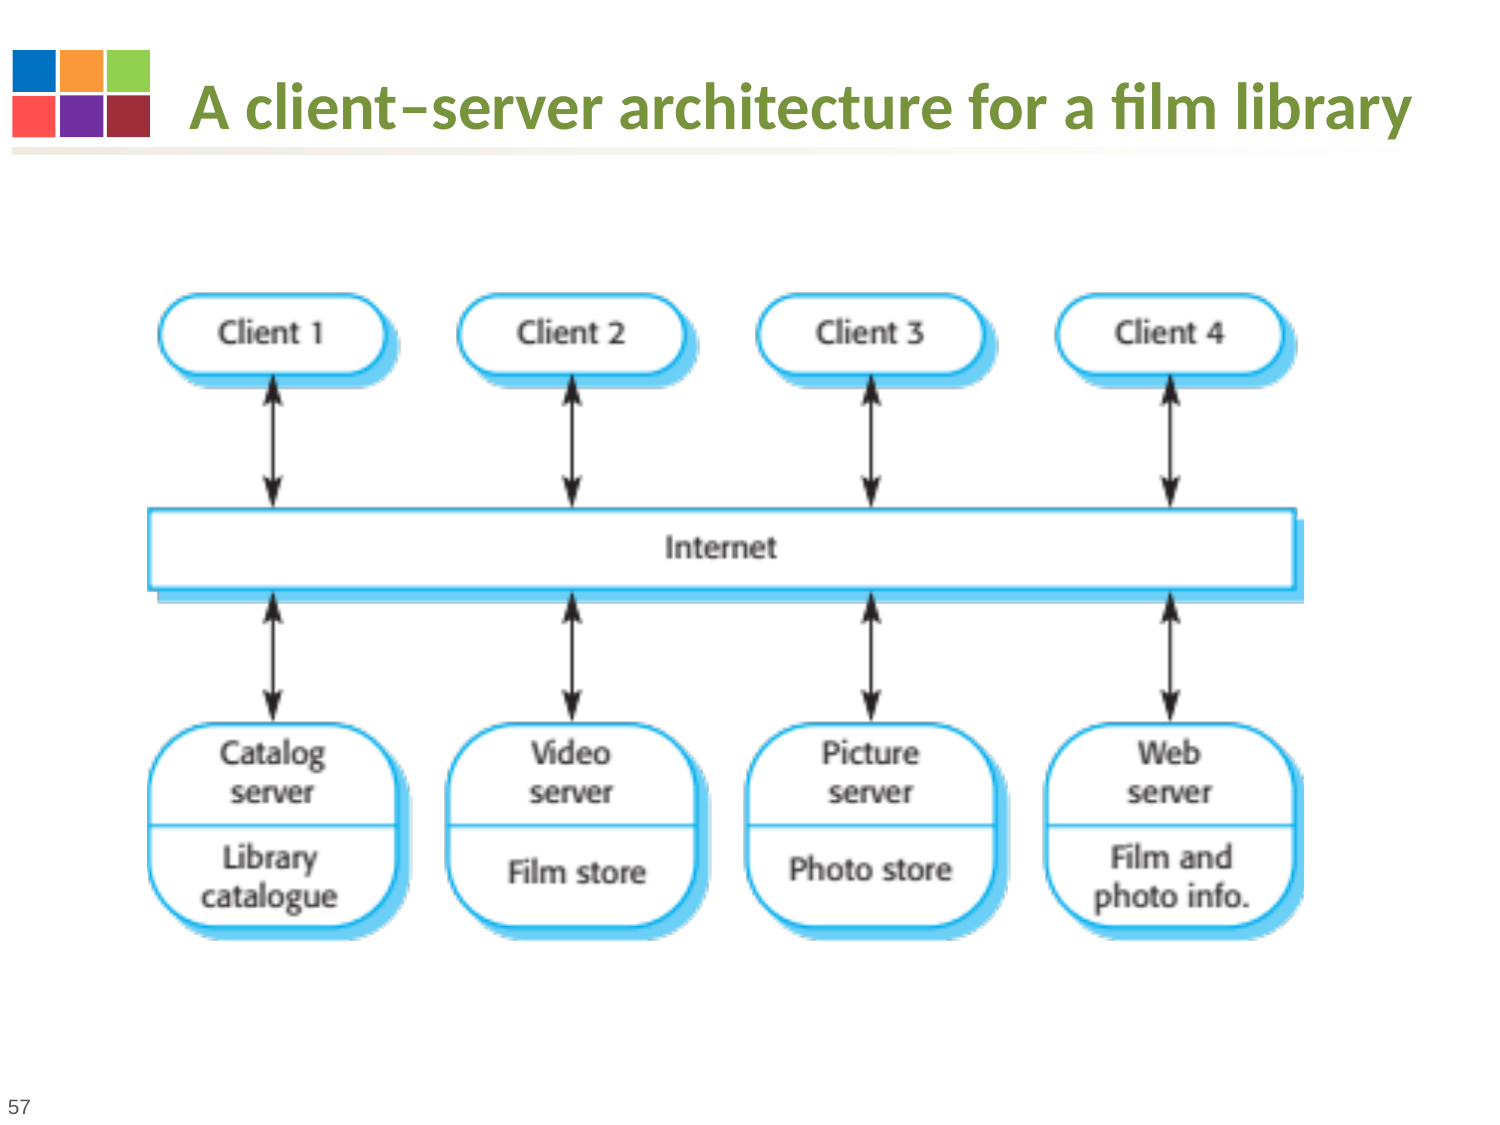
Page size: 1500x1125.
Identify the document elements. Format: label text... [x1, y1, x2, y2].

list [134, 291, 1317, 942]
title A client–server architecture for a film library [174, 47, 1475, 150]
